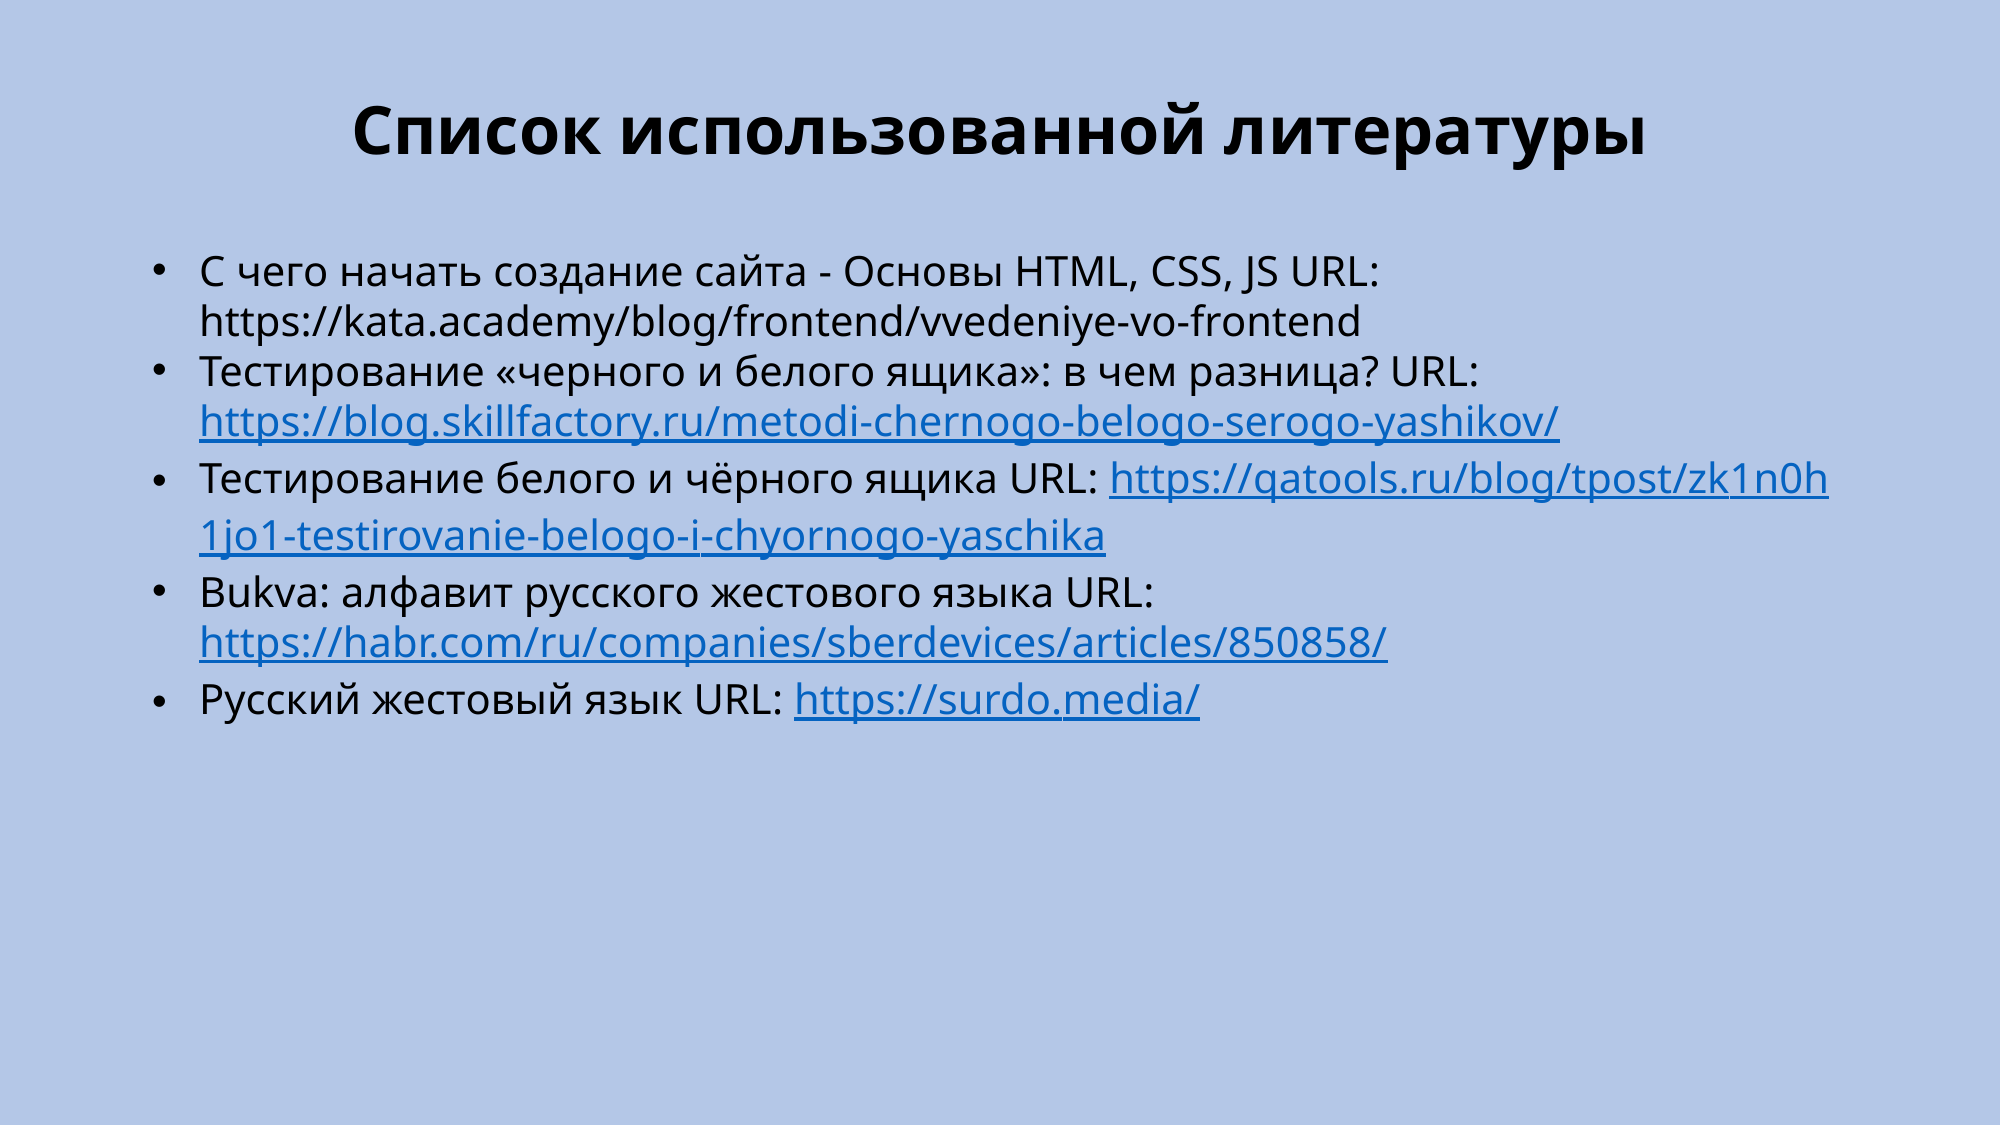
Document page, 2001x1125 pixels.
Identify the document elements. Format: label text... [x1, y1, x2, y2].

text_box С чего начать создание сайта - Основы HTML, CSS, JS URL: https://kata.academy/blog/frontend/vvedeniye-vo-frontend Тестирование «черного и белого ящика»: в чем разница? URL: https://blog.skillfactory.ru/metodi-chernogo-belogo-serogo-yashikov/ Тестирование белого и чёрного ящика URL: https://qatools.ru/blog/tpost/zk1n0h1jo1-testirovanie-belogo-i-chyornogo-yaschika Bukva: алфавит русского жестового языка URL: https://habr.com/ru/companies/sberdevices/articles/850858/ Русский жестовый язык URL: https://surdo.media/ [137, 237, 1863, 782]
title Список использованной литературы [137, 59, 1863, 206]
